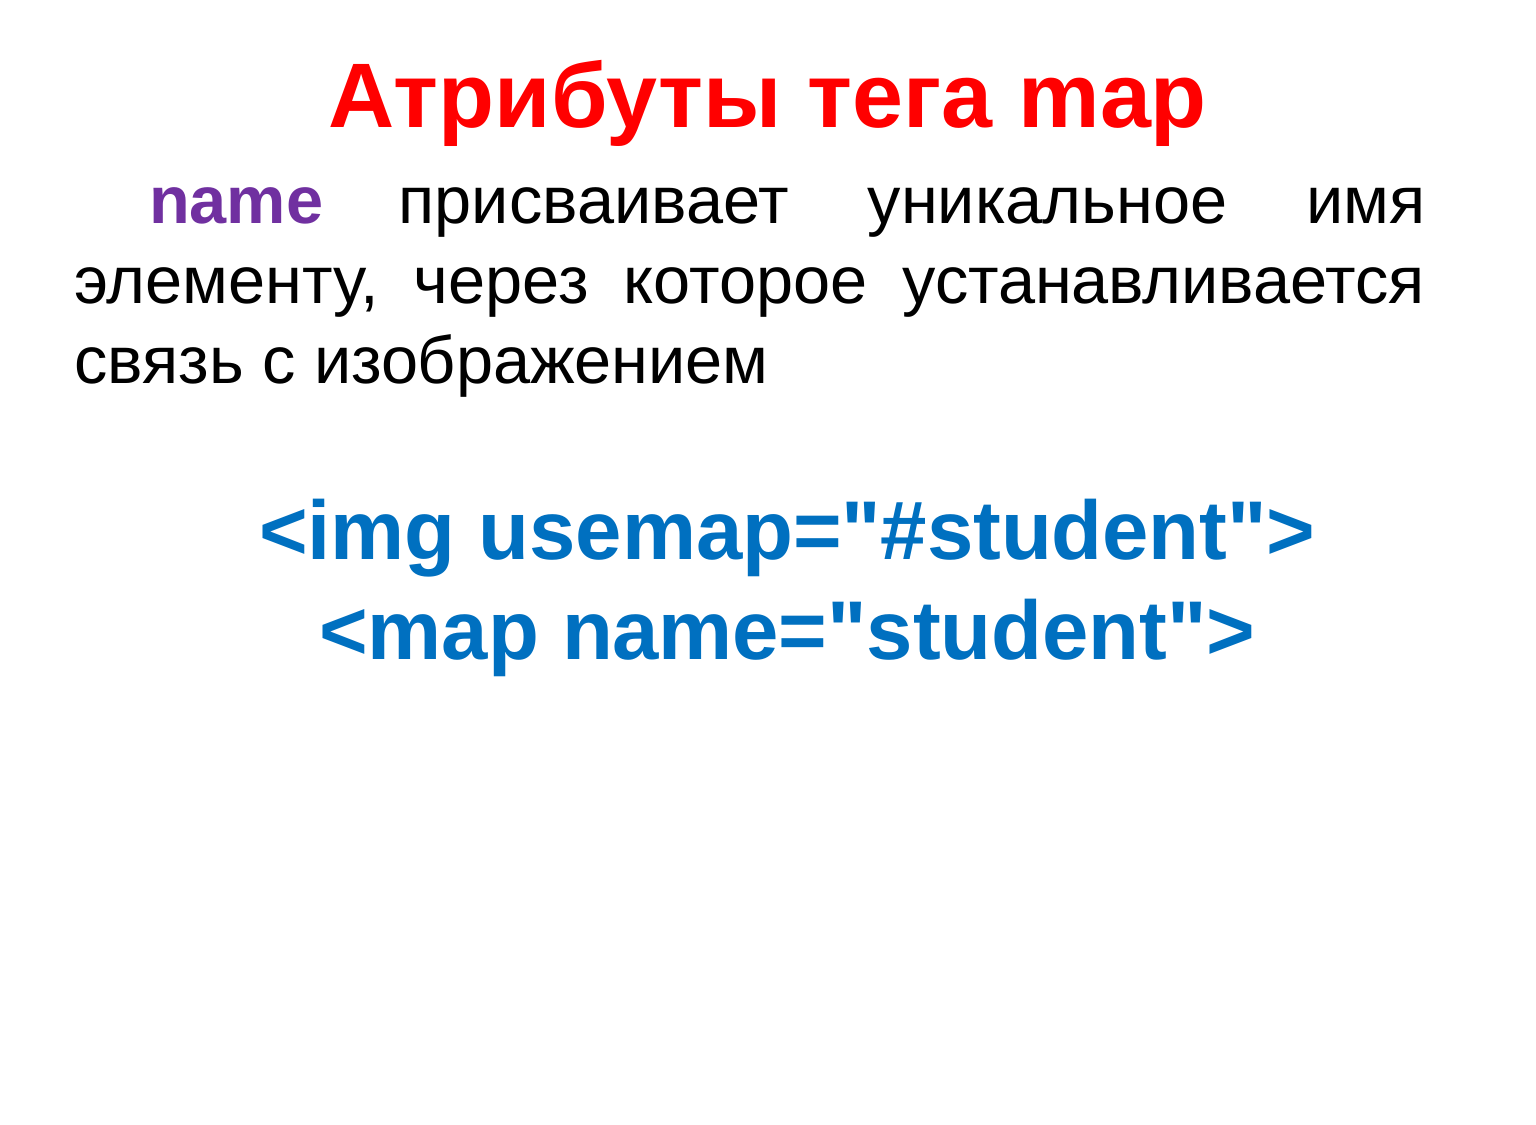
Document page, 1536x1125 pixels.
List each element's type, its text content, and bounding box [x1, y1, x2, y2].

list name присваивает уникальное имя элементу, через которое устанавливается связь с изображением <img usemap="#student"> <map name="student"> [59, 149, 1442, 338]
title Атрибуты тега map [76, 0, 1459, 185]
